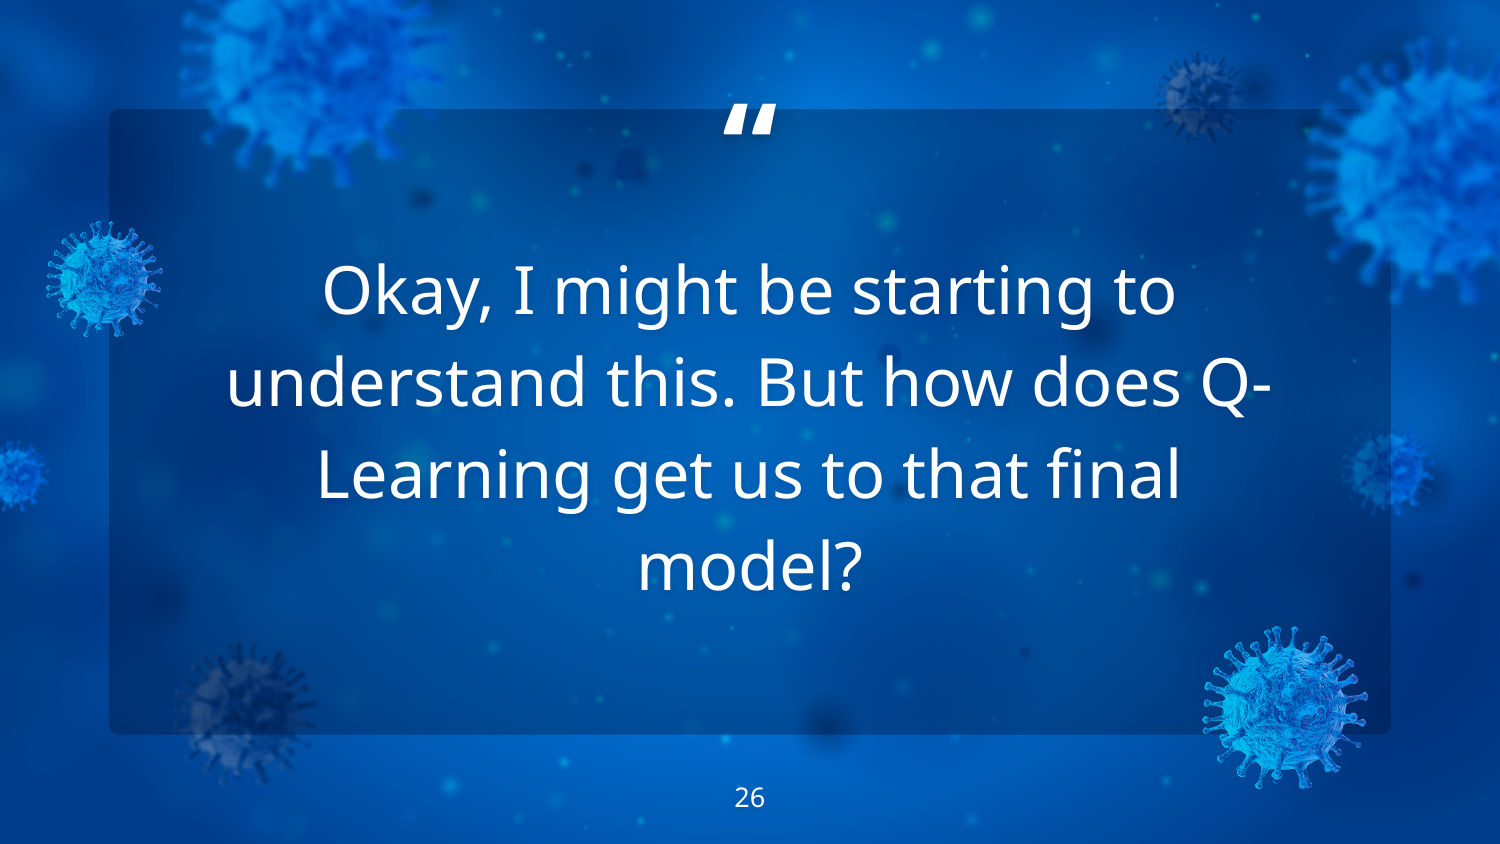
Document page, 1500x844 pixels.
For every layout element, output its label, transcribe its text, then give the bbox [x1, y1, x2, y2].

slide_number ‹#› [705, 766, 795, 832]
picture [0, 0, 1500, 844]
list Okay, I might be starting to understand this. But how does Q-Learning get us to that final model? [211, 354, 1289, 486]
